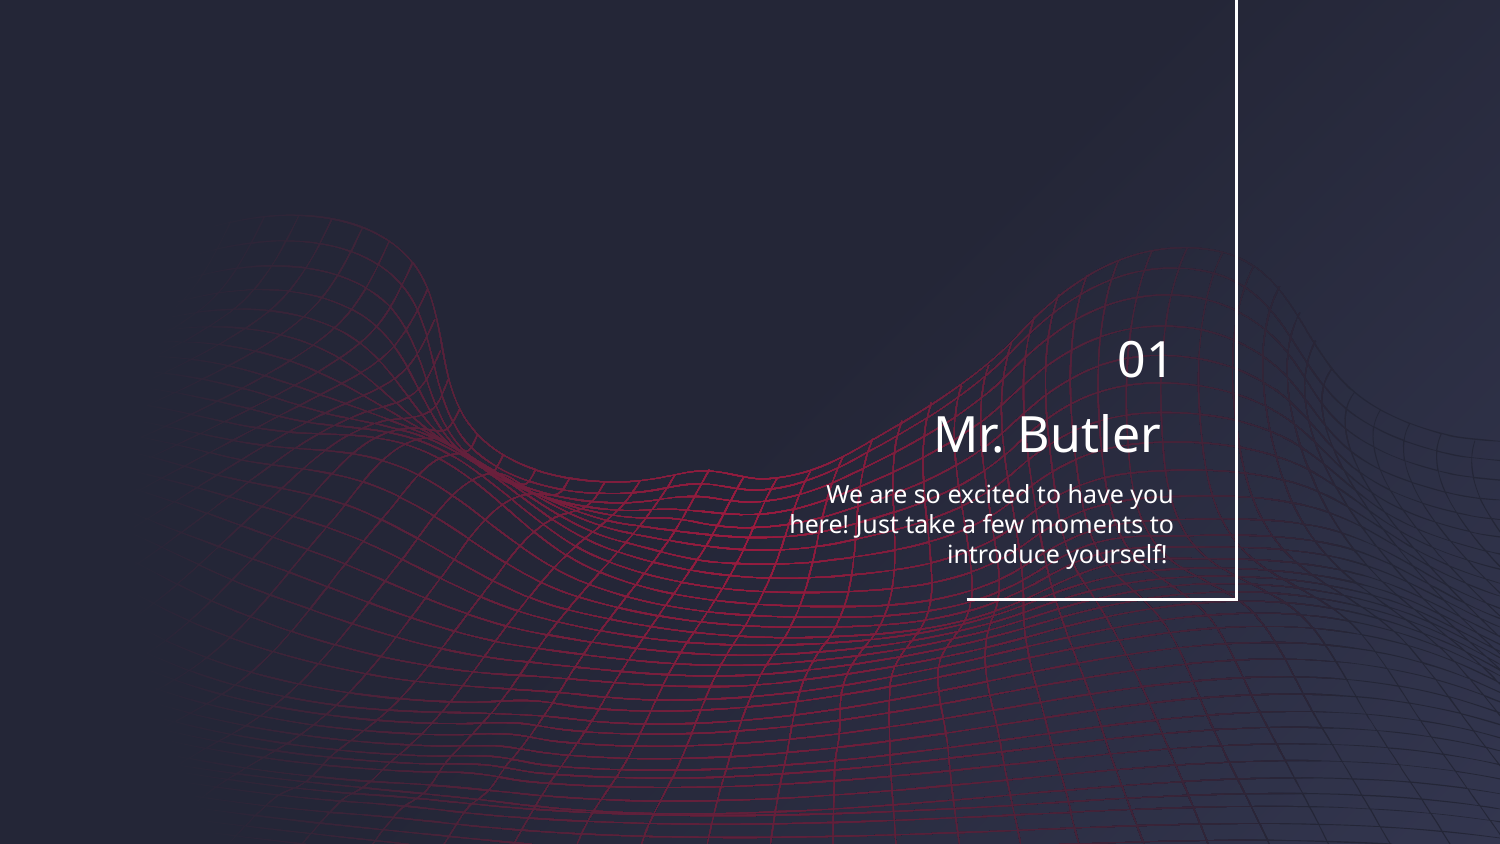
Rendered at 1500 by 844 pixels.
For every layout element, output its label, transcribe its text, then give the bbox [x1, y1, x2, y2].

subtitle We are so excited to have you here! Just take a few moments to introduce yourself! [753, 463, 1190, 594]
title 01 [987, 312, 1190, 387]
title Mr. Butler [51, 401, 1190, 478]
